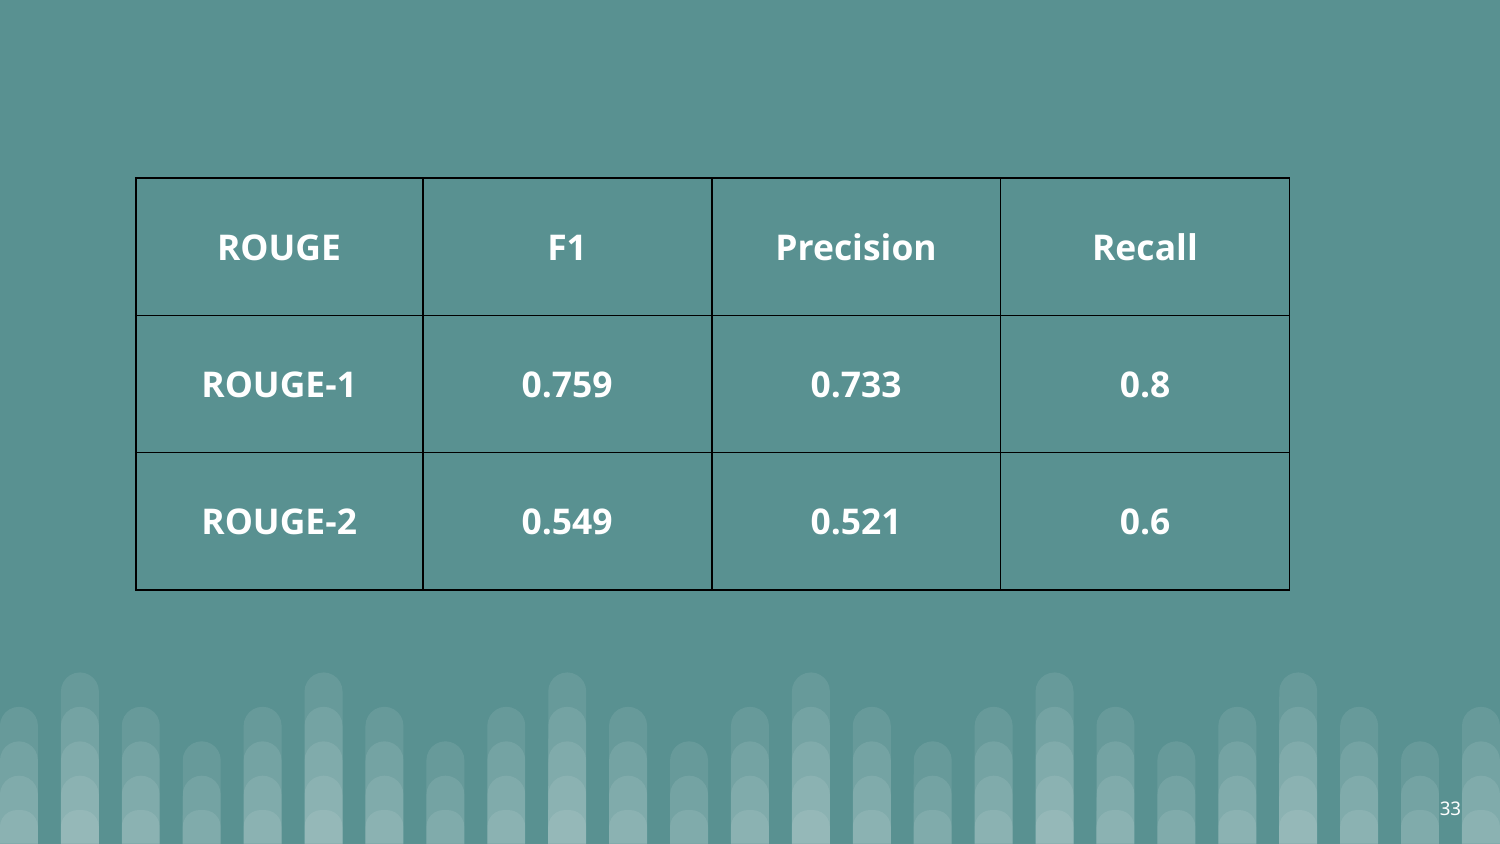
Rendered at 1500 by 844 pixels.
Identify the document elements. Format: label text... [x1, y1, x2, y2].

slide_number 33 [1386, 777, 1477, 842]
table_header Precision [713, 179, 1000, 315]
table_header ROUGE [137, 179, 422, 315]
table_cell 0.521 [713, 453, 1000, 589]
table_cell 0.759 [424, 316, 711, 452]
table_cell 0.8 [1001, 316, 1289, 452]
table_cell ROUGE-2 [137, 453, 422, 589]
table_cell ROUGE-1 [137, 316, 422, 452]
table_cell 0.549 [424, 453, 711, 589]
table_header Recall [1001, 179, 1289, 315]
table_cell 0.733 [713, 316, 1000, 452]
table_header F1 [424, 179, 711, 315]
table_cell 0.6 [1001, 453, 1289, 589]
